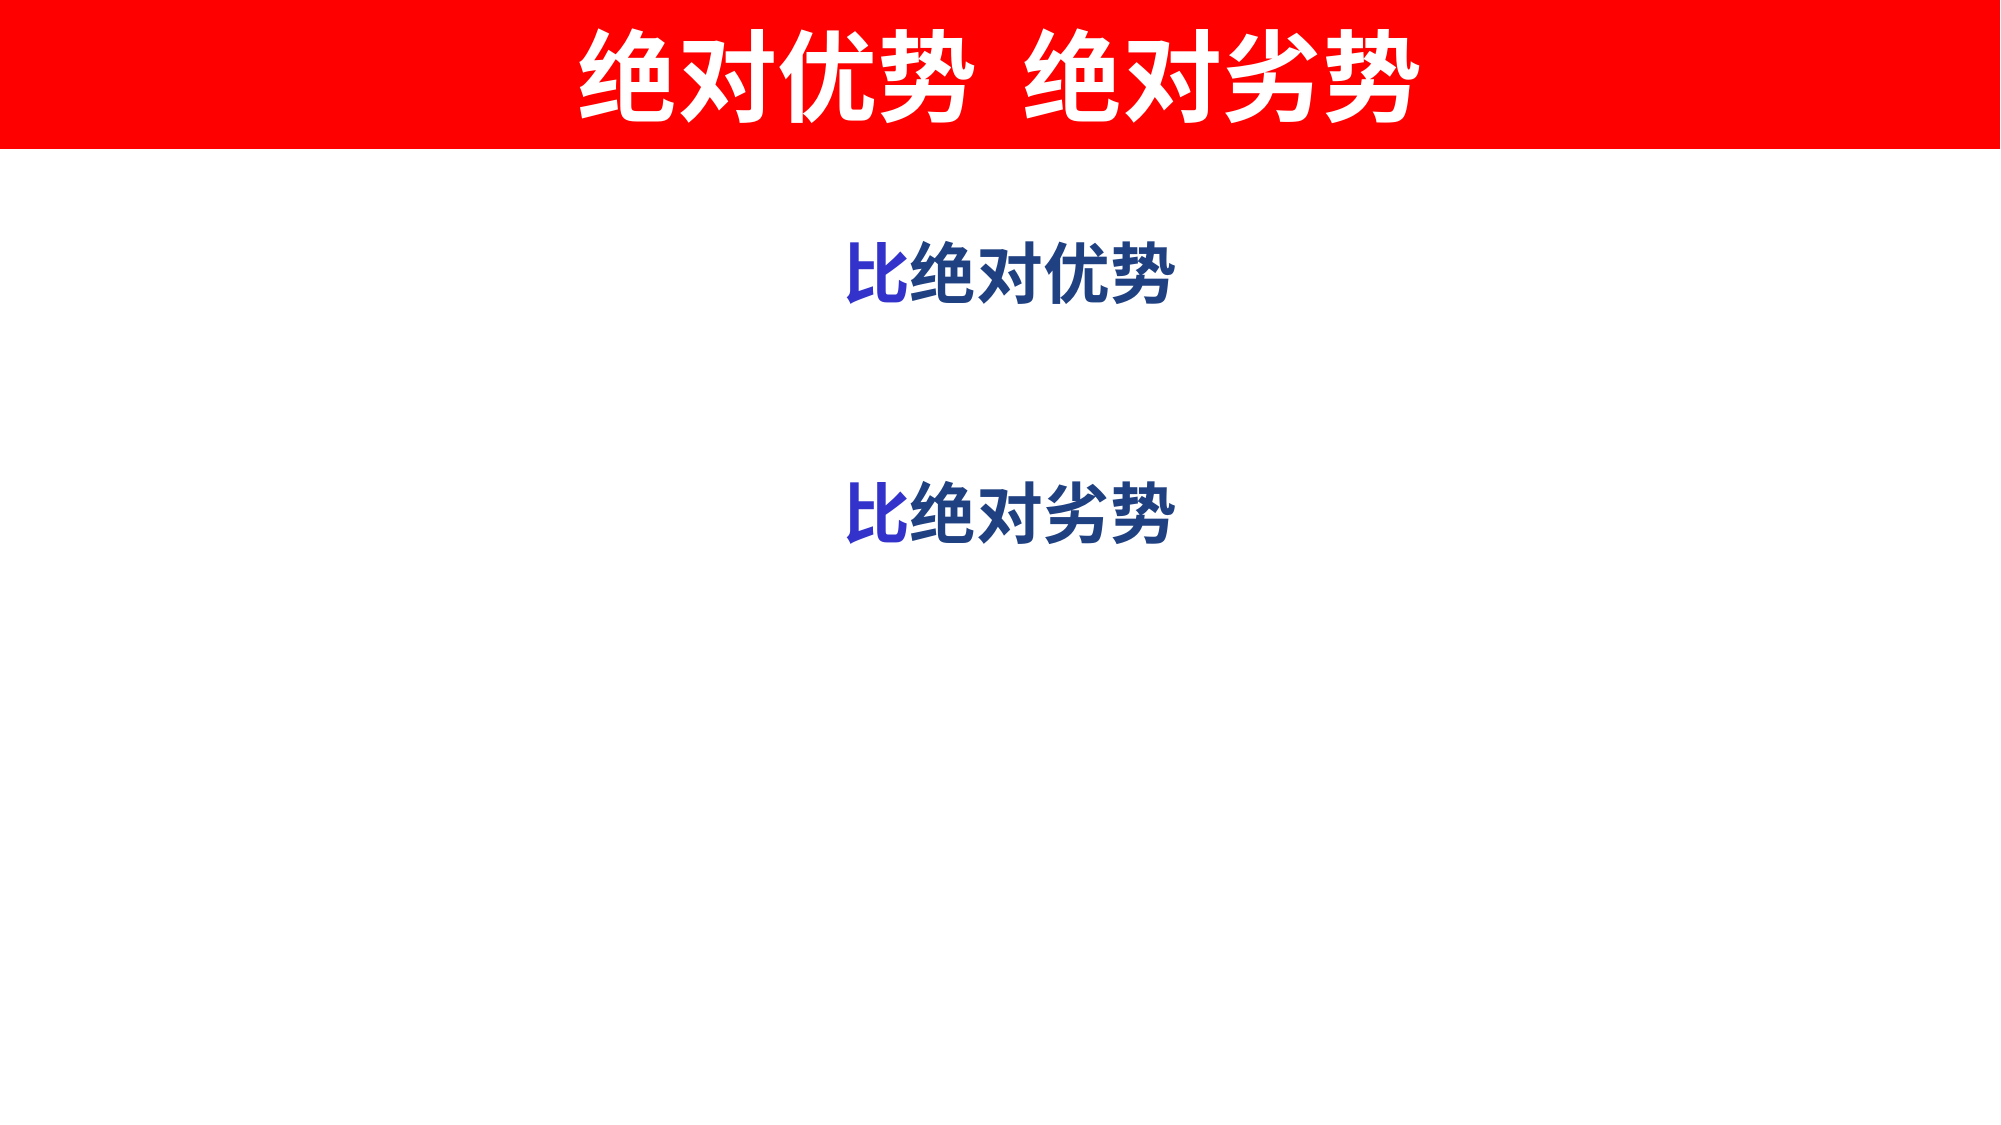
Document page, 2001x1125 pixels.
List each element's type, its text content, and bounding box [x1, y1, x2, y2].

title 绝对优势 绝对劣势 [0, 0, 2000, 150]
